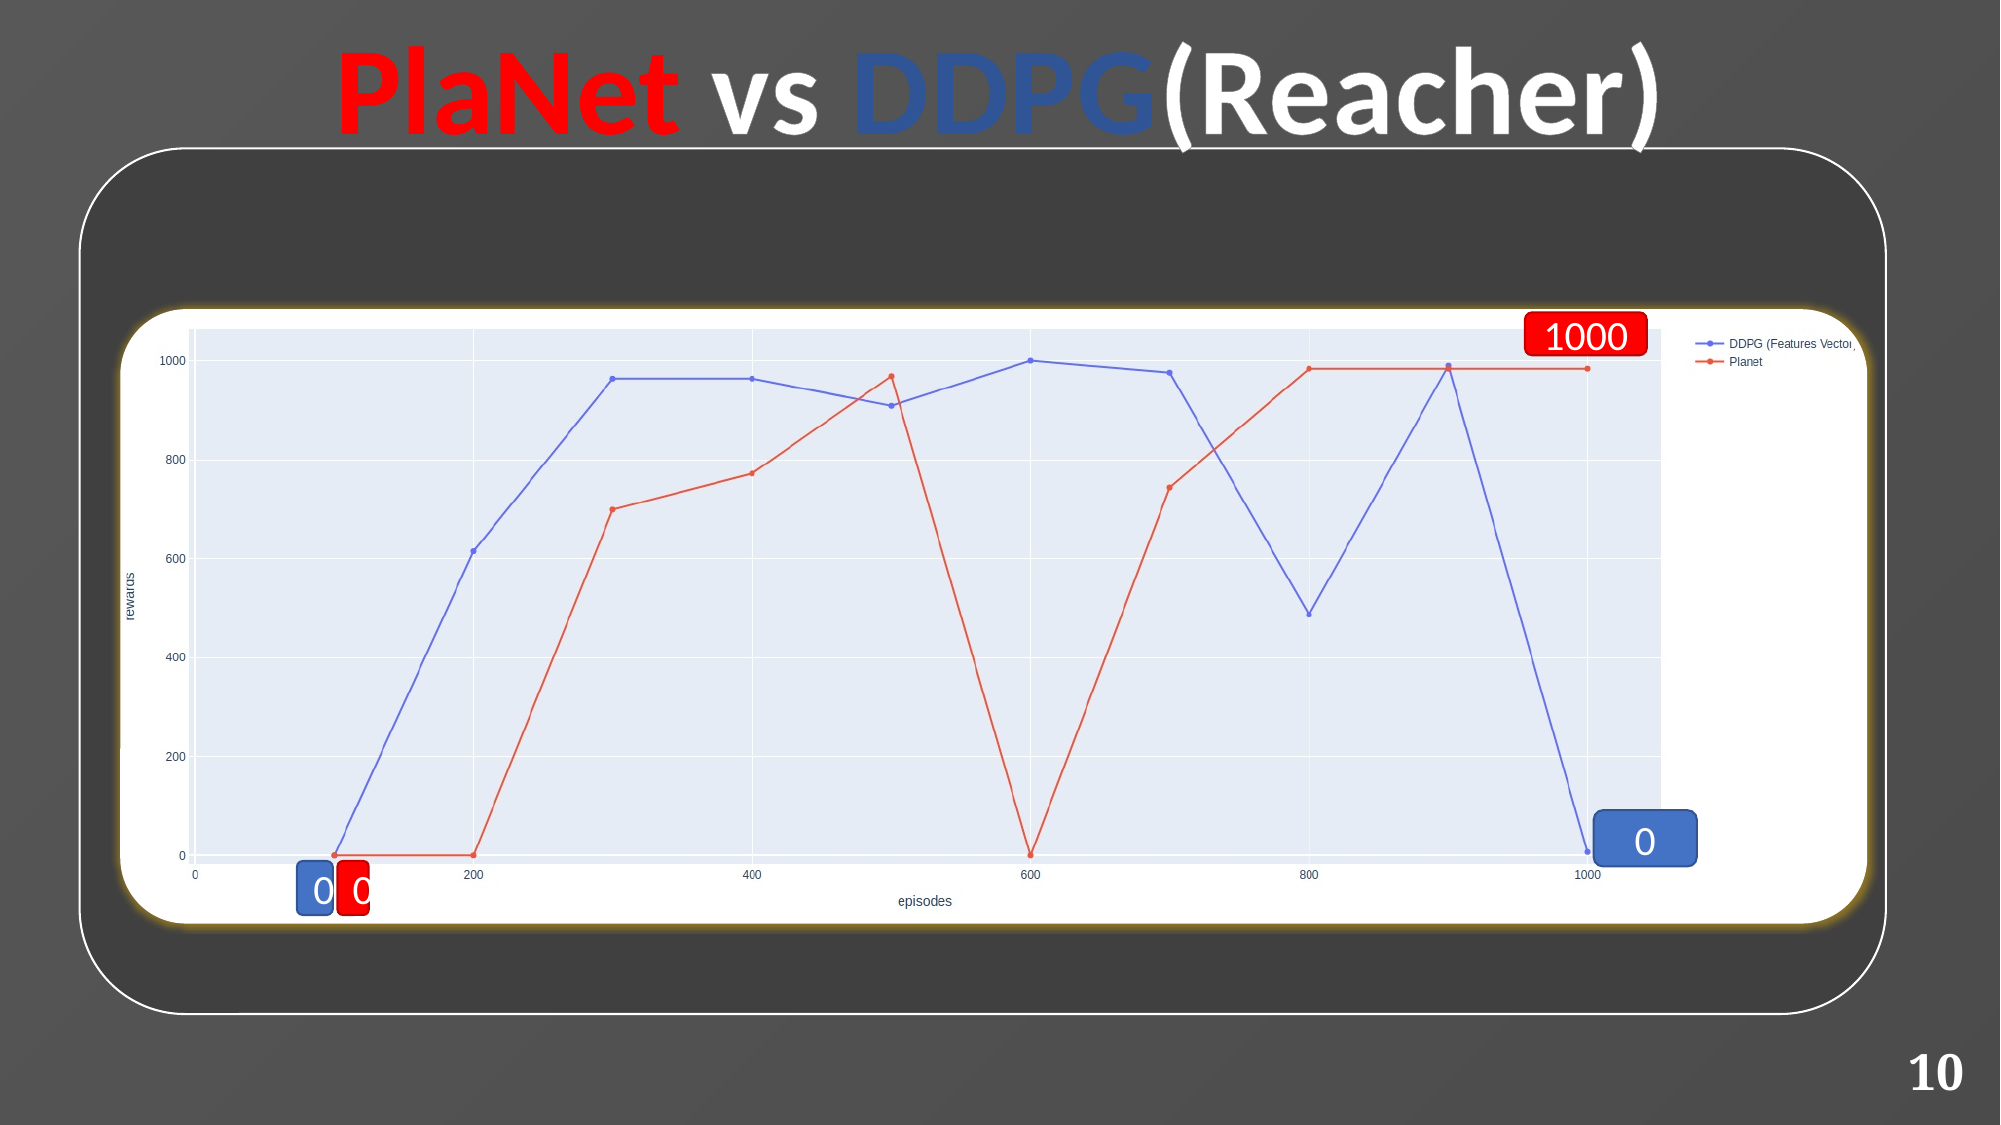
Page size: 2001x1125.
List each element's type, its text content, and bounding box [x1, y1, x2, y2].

text_box [78, 167, 1887, 1016]
text_box 10 [1892, 1033, 1981, 1109]
text_box PlaNet vs DDPG(Reacher) [0, 1, 2000, 167]
picture [123, 312, 1865, 921]
